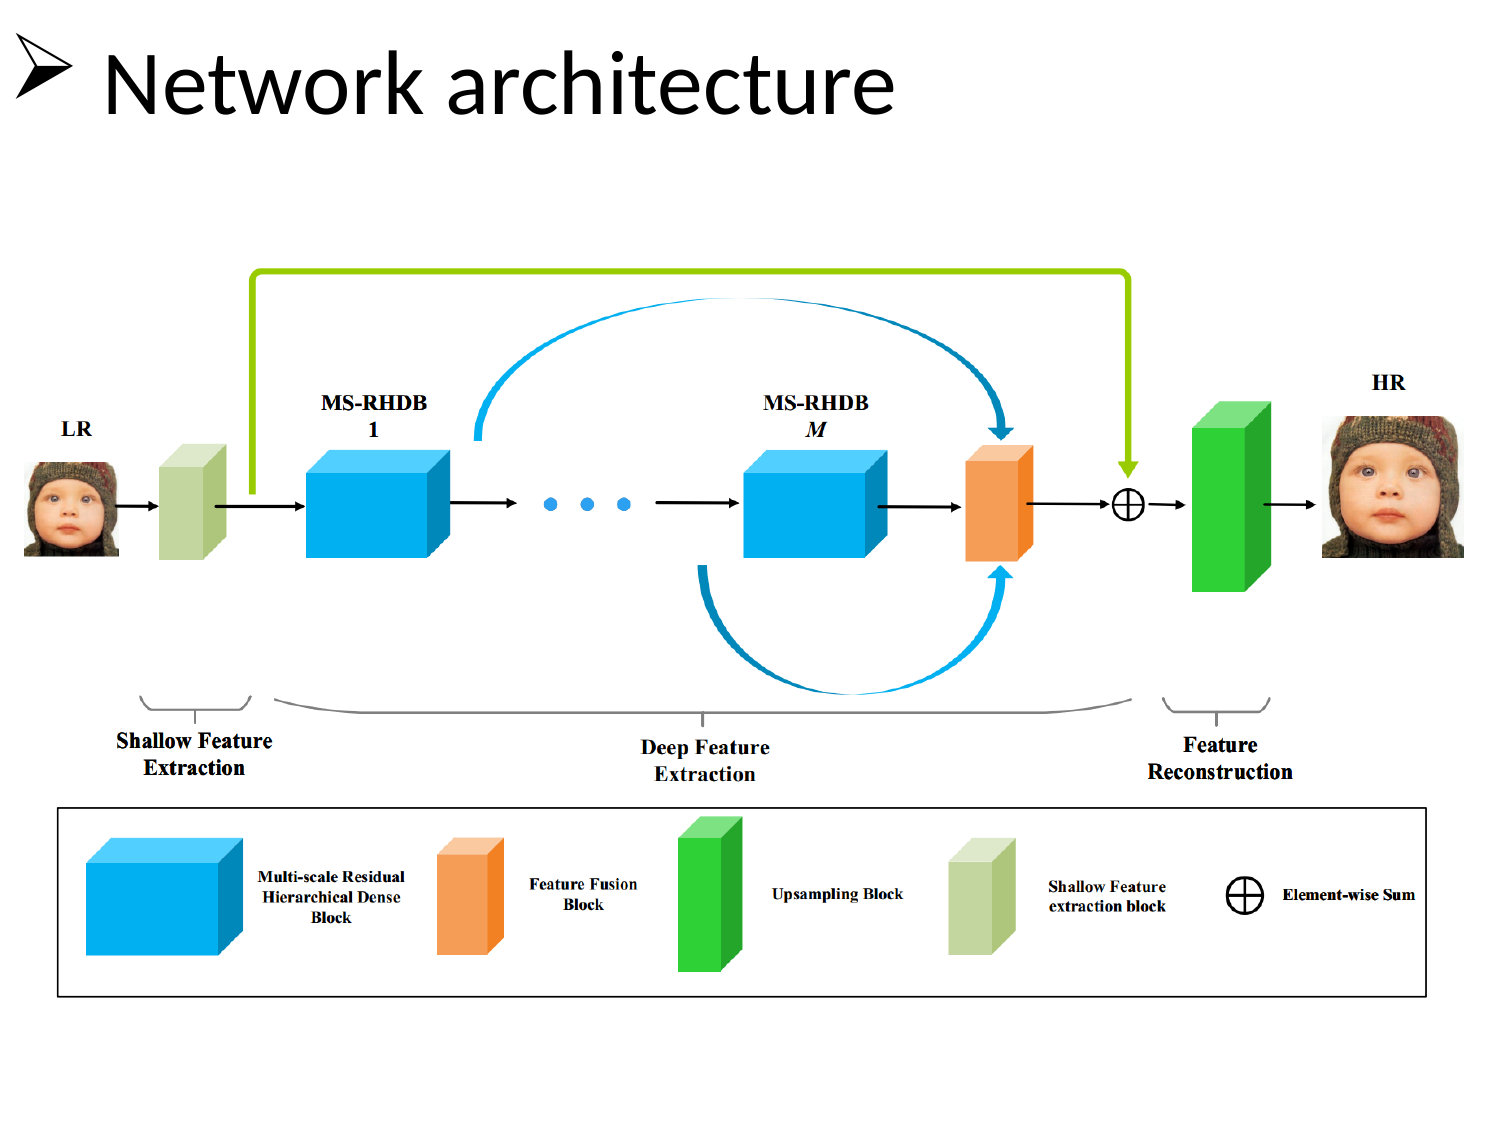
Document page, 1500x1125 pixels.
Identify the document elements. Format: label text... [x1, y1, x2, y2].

title Network architecture [0, 0, 1344, 172]
picture [0, 255, 1500, 1012]
